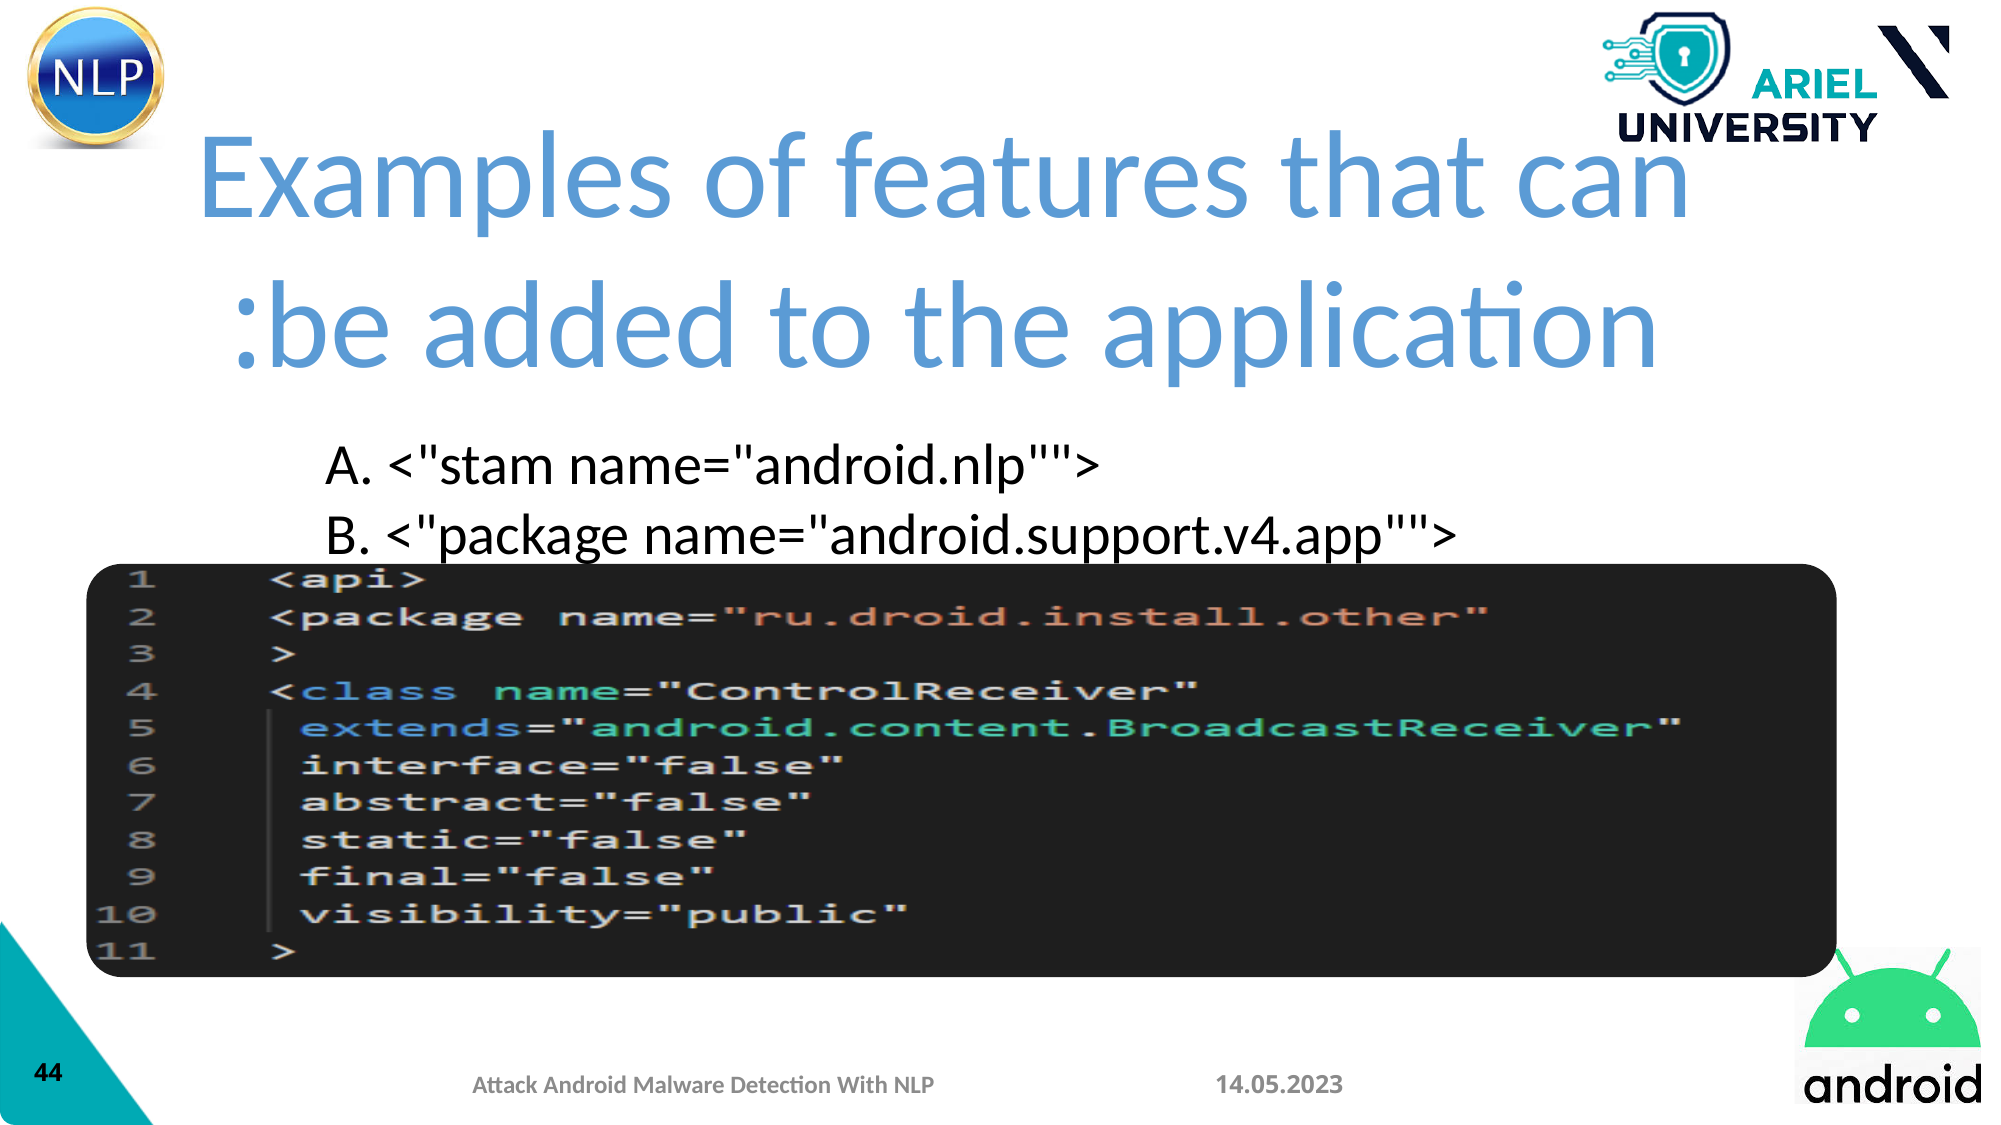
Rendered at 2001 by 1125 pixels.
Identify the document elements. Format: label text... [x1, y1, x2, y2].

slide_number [908, 1053, 1359, 1114]
picture [1597, 11, 1954, 150]
text_box Examples of features that can be added to the application: [121, 85, 1770, 400]
footer Attack Android Malware Detection With NLP [366, 1053, 908, 1114]
picture [19, 0, 172, 150]
picture [0, 563, 1981, 1125]
text_box A. <"stam name="android.nlp""> B. <"package name="android.support.v4.app""> [310, 418, 1815, 563]
